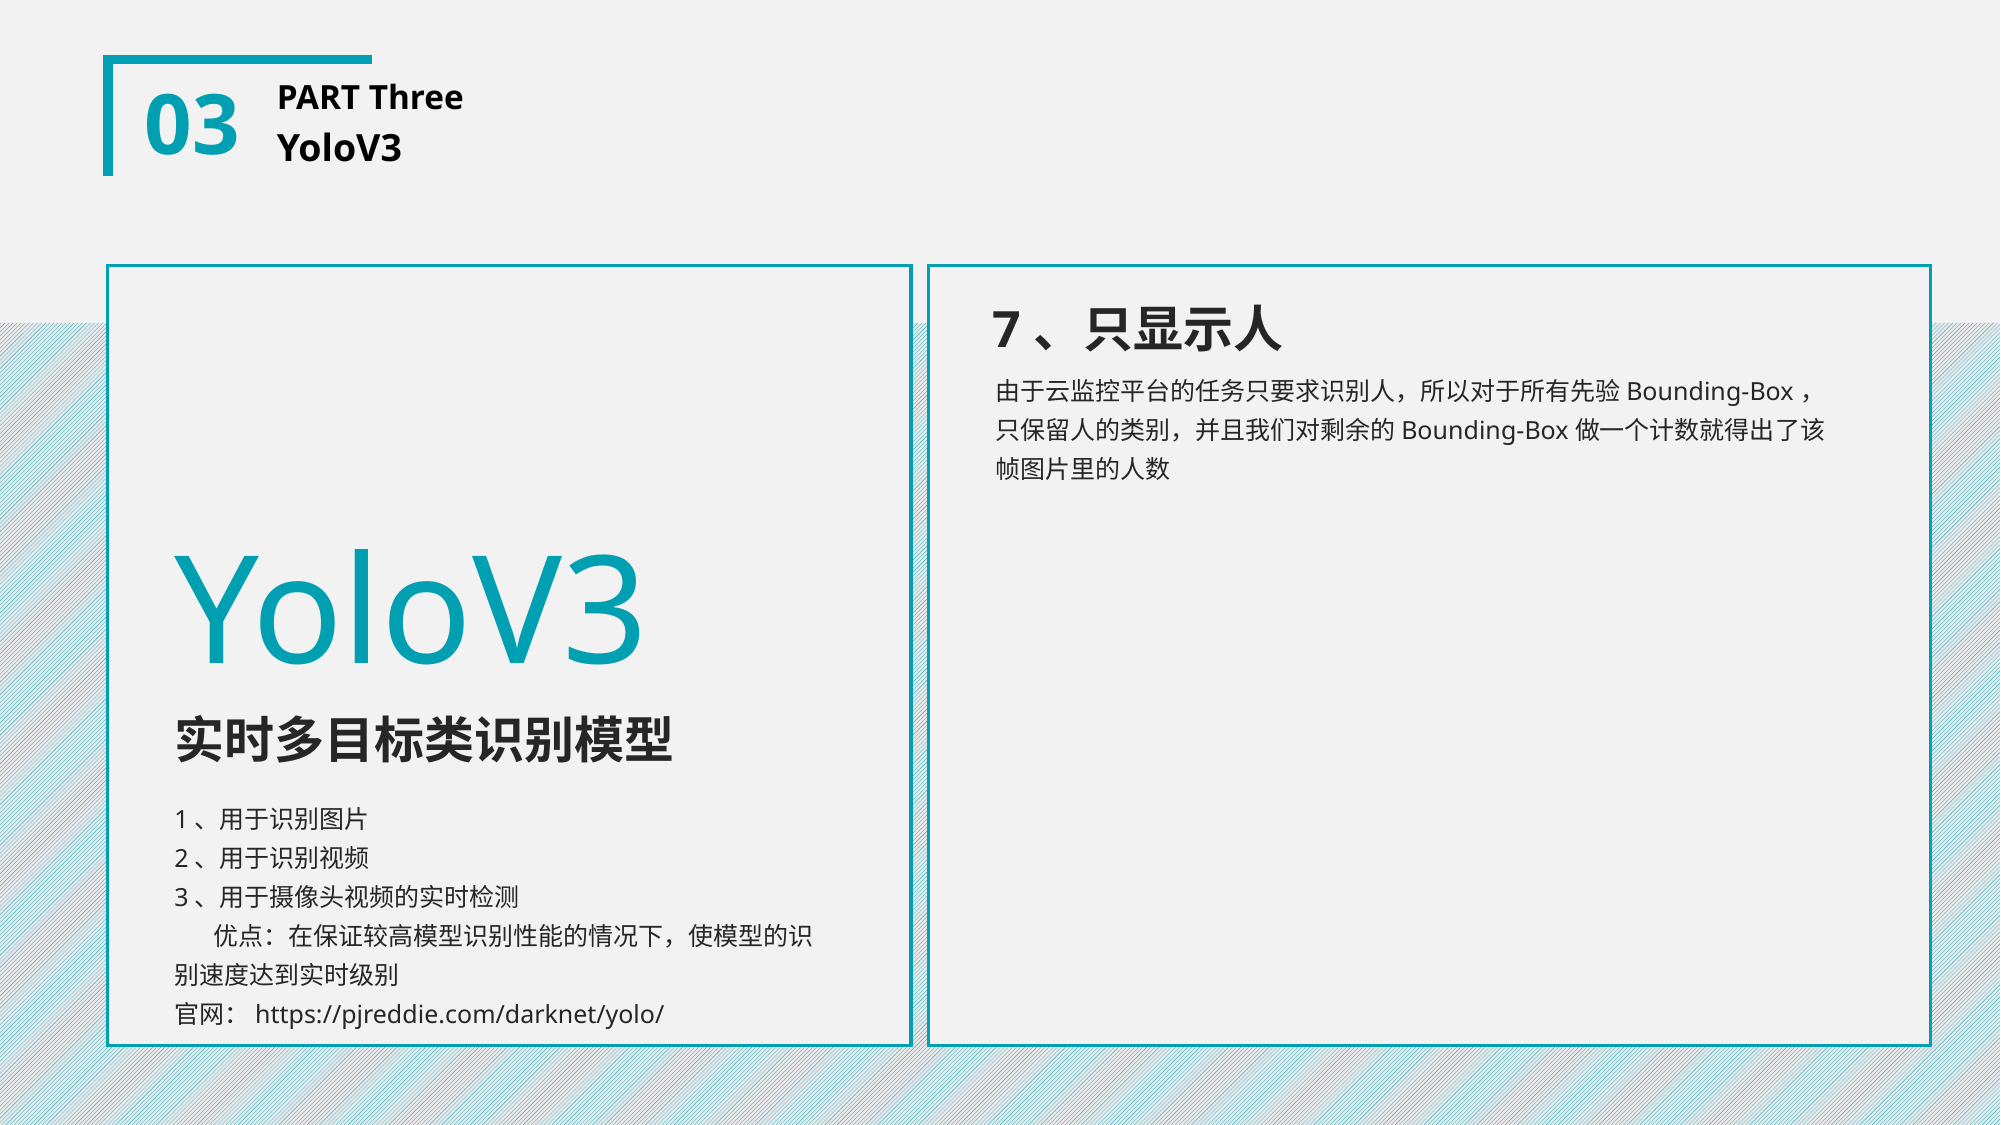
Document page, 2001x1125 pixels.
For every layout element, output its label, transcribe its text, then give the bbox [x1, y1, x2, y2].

text_box YoloV3 [159, 505, 907, 701]
text_box 实时多目标类识别模型 [159, 701, 690, 776]
list 03 [123, 73, 262, 183]
text_box [928, 265, 1931, 1046]
text_box 1、用于识别图片 2、用于识别视频 3、用于摄像头视频的实时检测 优点：在保证较高模型识别性能的情况下，使模型的识别速度达到实时级别 官网：https://pjreddie.com/darknet/yolo/ [159, 787, 844, 1075]
list YoloV3 [262, 116, 663, 183]
text_box 由于云监控平台的任务只要求识别人，所以对于所有先验Bounding-Box，只保留人的类别，并且我们对剩余的Bounding-Box做一个计数就得出了该帧图片里的人数 [980, 359, 1856, 491]
text_box [107, 265, 911, 1046]
list PART Three [262, 73, 663, 116]
text_box 7、只显示人 [977, 290, 1298, 365]
